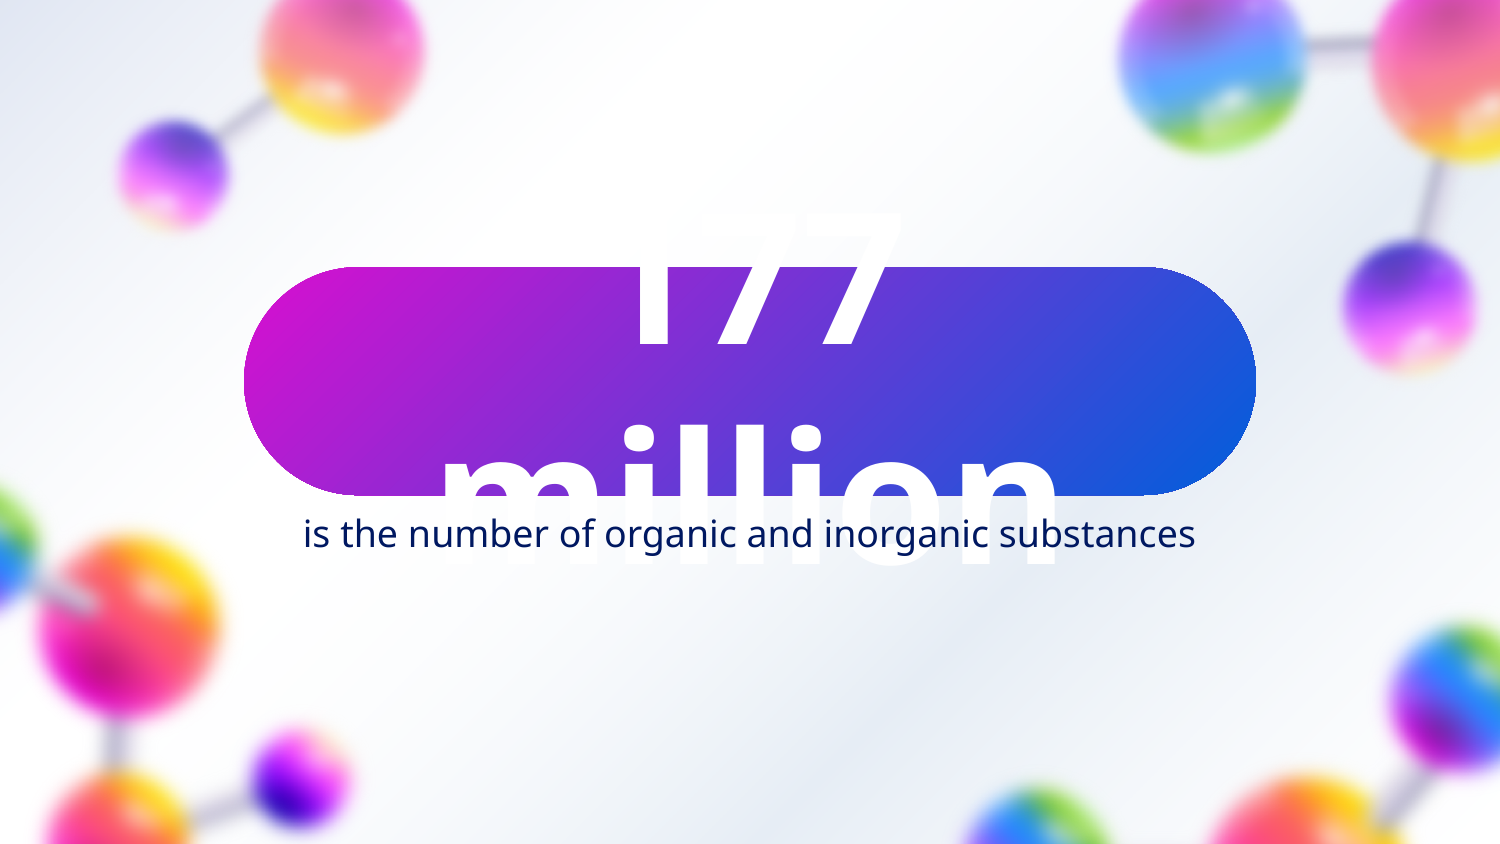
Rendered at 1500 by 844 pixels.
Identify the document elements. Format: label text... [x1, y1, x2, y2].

subtitle is the number of organic and inorganic substances [210, 495, 1290, 577]
title 177 million [309, 281, 1191, 481]
picture [0, 0, 1500, 844]
text_box [244, 267, 1256, 495]
